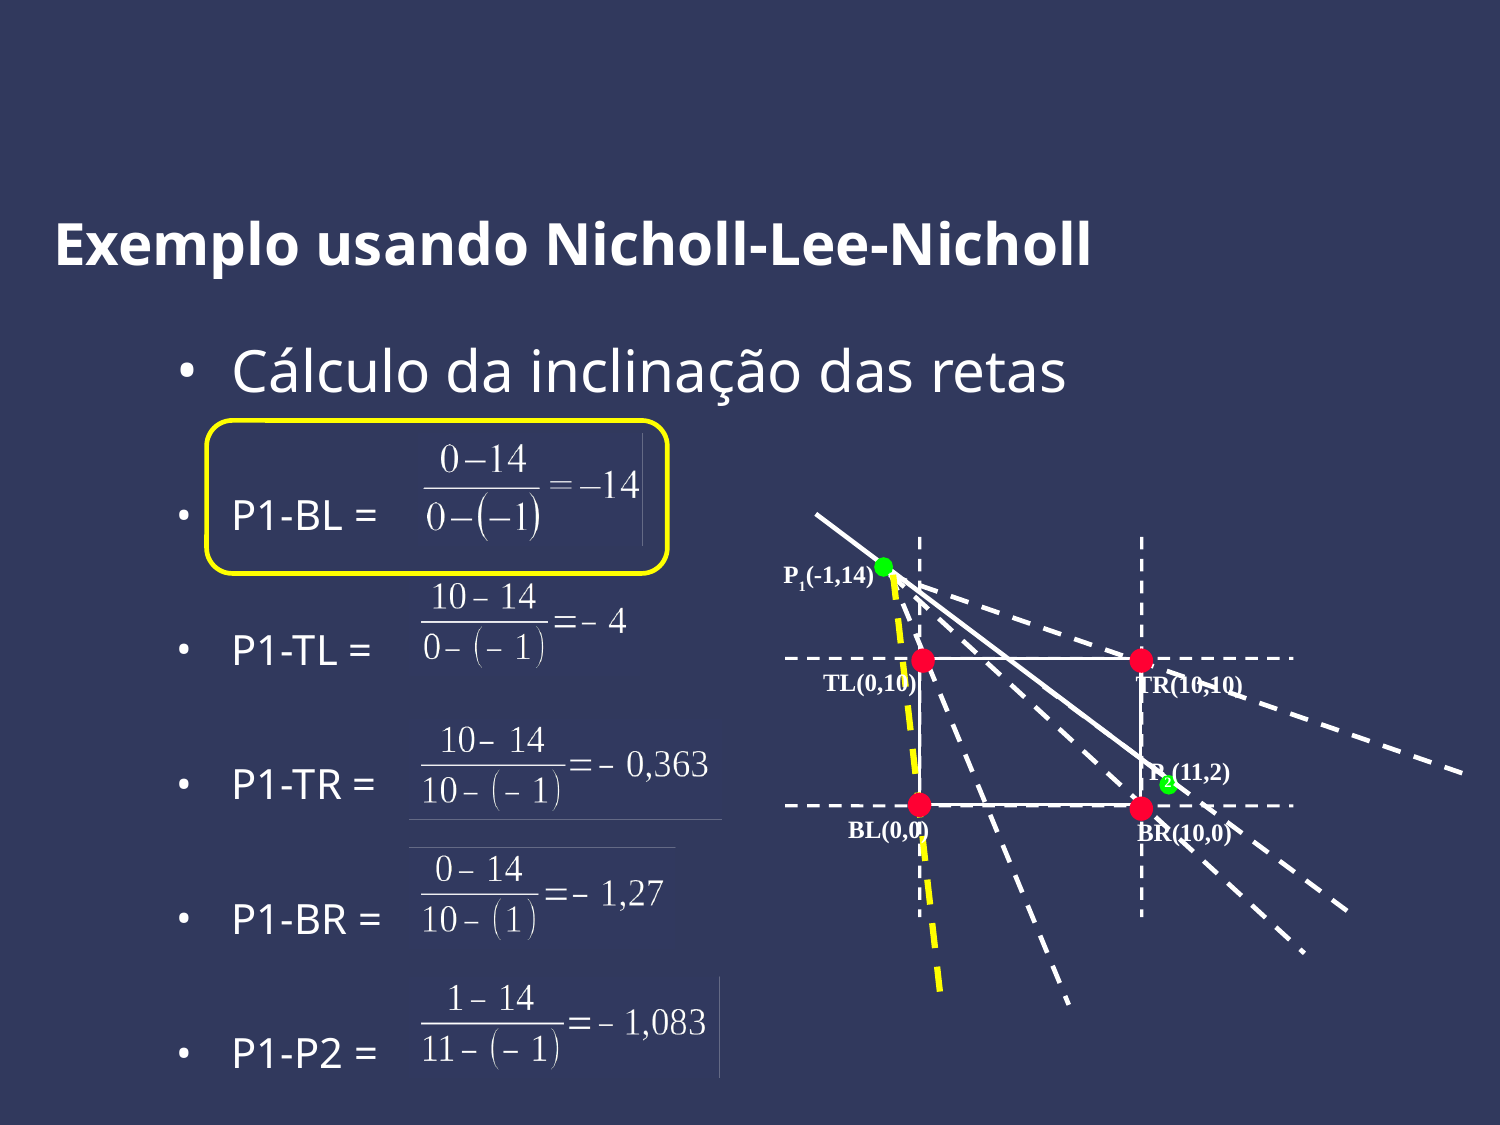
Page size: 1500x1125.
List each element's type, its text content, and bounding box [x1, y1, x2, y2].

text_box Exemplo usando Nicholl-Lee-Nicholl [38, 193, 1450, 292]
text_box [776, 514, 1472, 1012]
text_box [206, 420, 405, 574]
text_box Cálculo da inclinação das retas P1-BL = P1-TL = P1-TR = P1-BR = P1-P2 = [162, 292, 1438, 1030]
picture [406, 419, 739, 1107]
